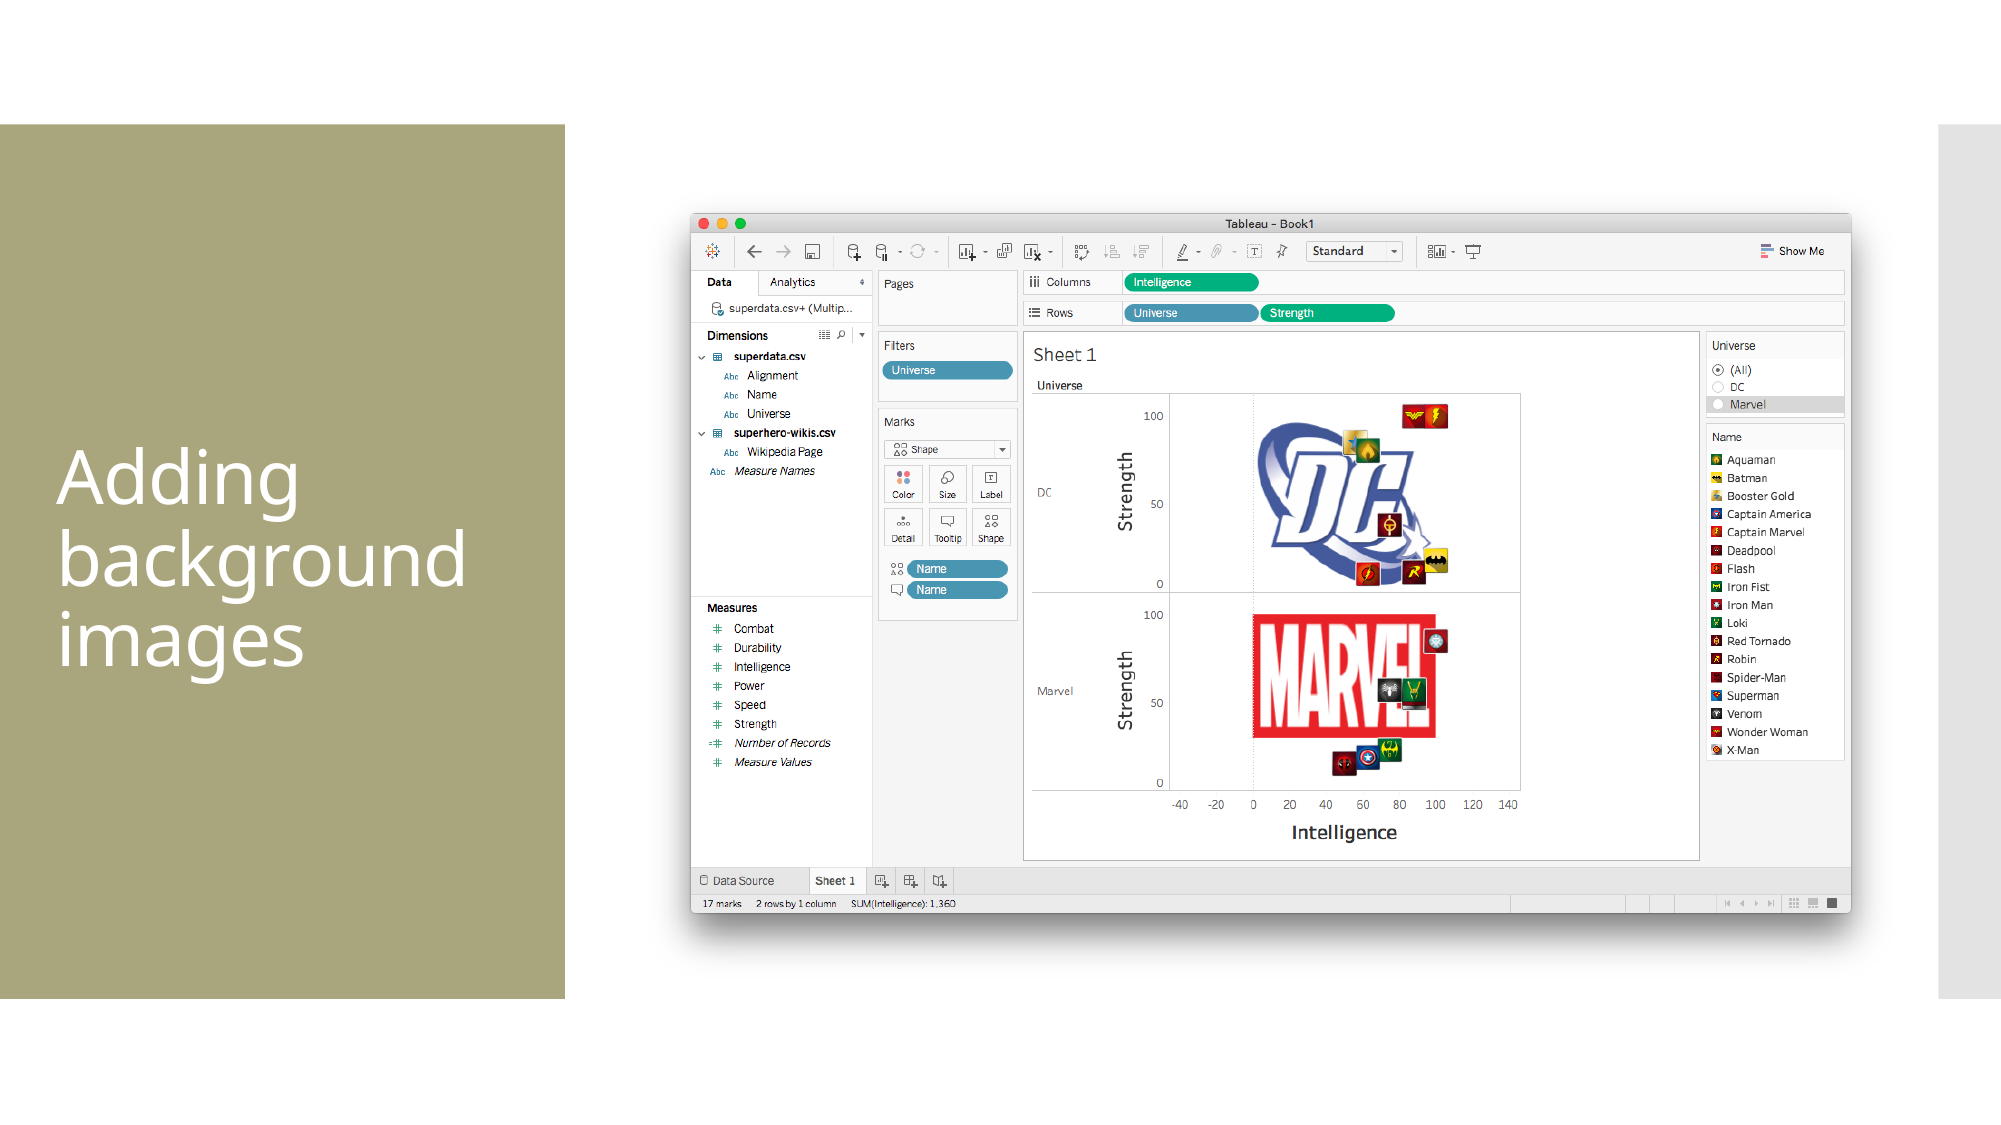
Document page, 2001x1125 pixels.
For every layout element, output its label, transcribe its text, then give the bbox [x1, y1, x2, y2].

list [640, 184, 1902, 985]
text_box Adding background images [41, 184, 525, 940]
